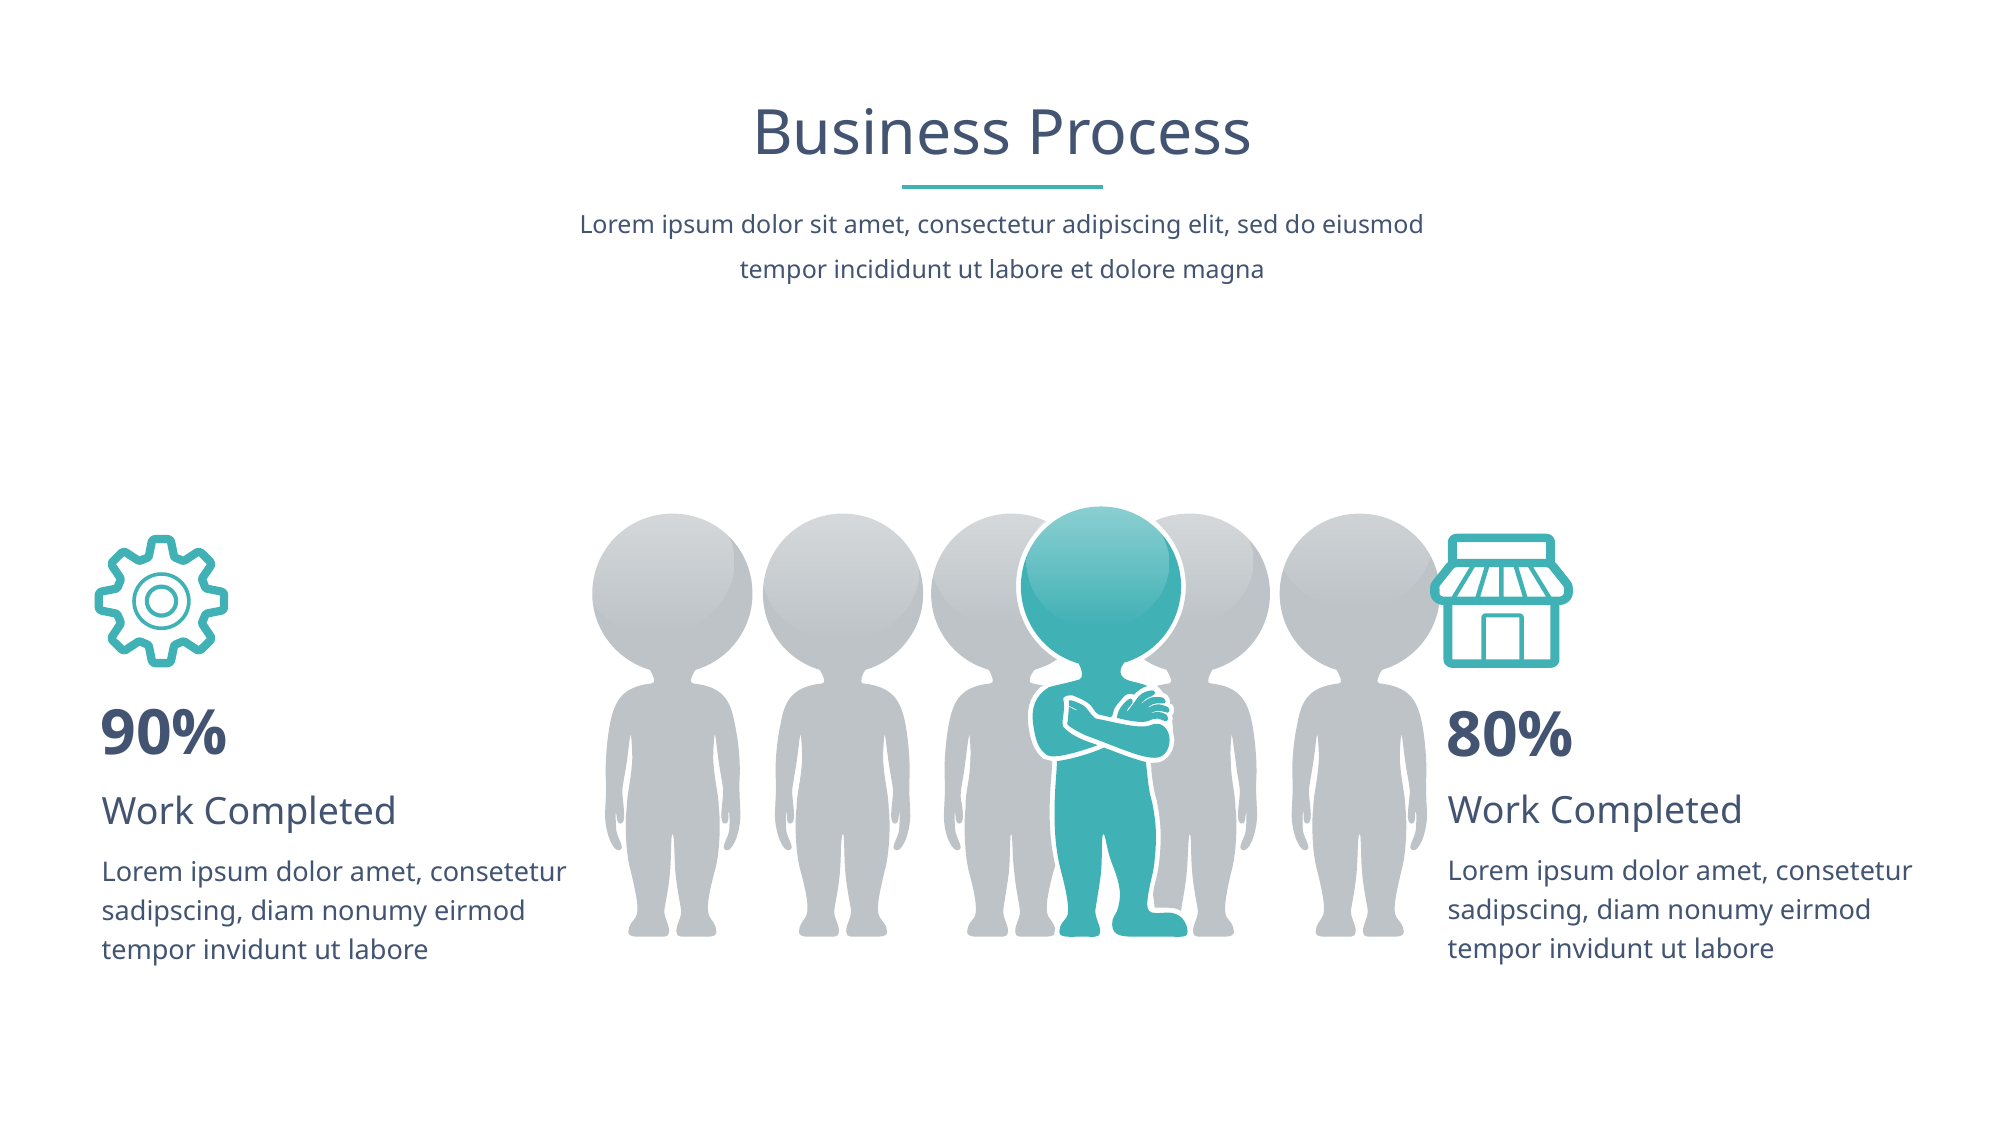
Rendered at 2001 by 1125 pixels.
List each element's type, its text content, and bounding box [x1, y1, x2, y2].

text_box Lorem ipsum dolor amet, consetetur sadipscing, diam nonumy eirmod tempor invidunt ut labore [101, 847, 617, 965]
text_box Lorem ipsum dolor amet, consetetur sadipscing, diam nonumy eirmod tempor invidunt ut labore [1447, 846, 1963, 964]
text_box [94, 534, 229, 668]
text_box Work Completed [101, 786, 537, 832]
text_box Business Process [700, 100, 1306, 193]
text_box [577, 466, 1440, 939]
text_box Work Completed [1447, 785, 1883, 831]
text_box 80% [1446, 694, 1575, 770]
text_box [1440, 533, 1573, 668]
text_box 90% [100, 692, 229, 768]
text_box Lorem ipsum dolor sit amet, consectetur adipiscing elit, sed do eiusmod tempor incididunt ut labore et dolore magna [575, 193, 1431, 284]
